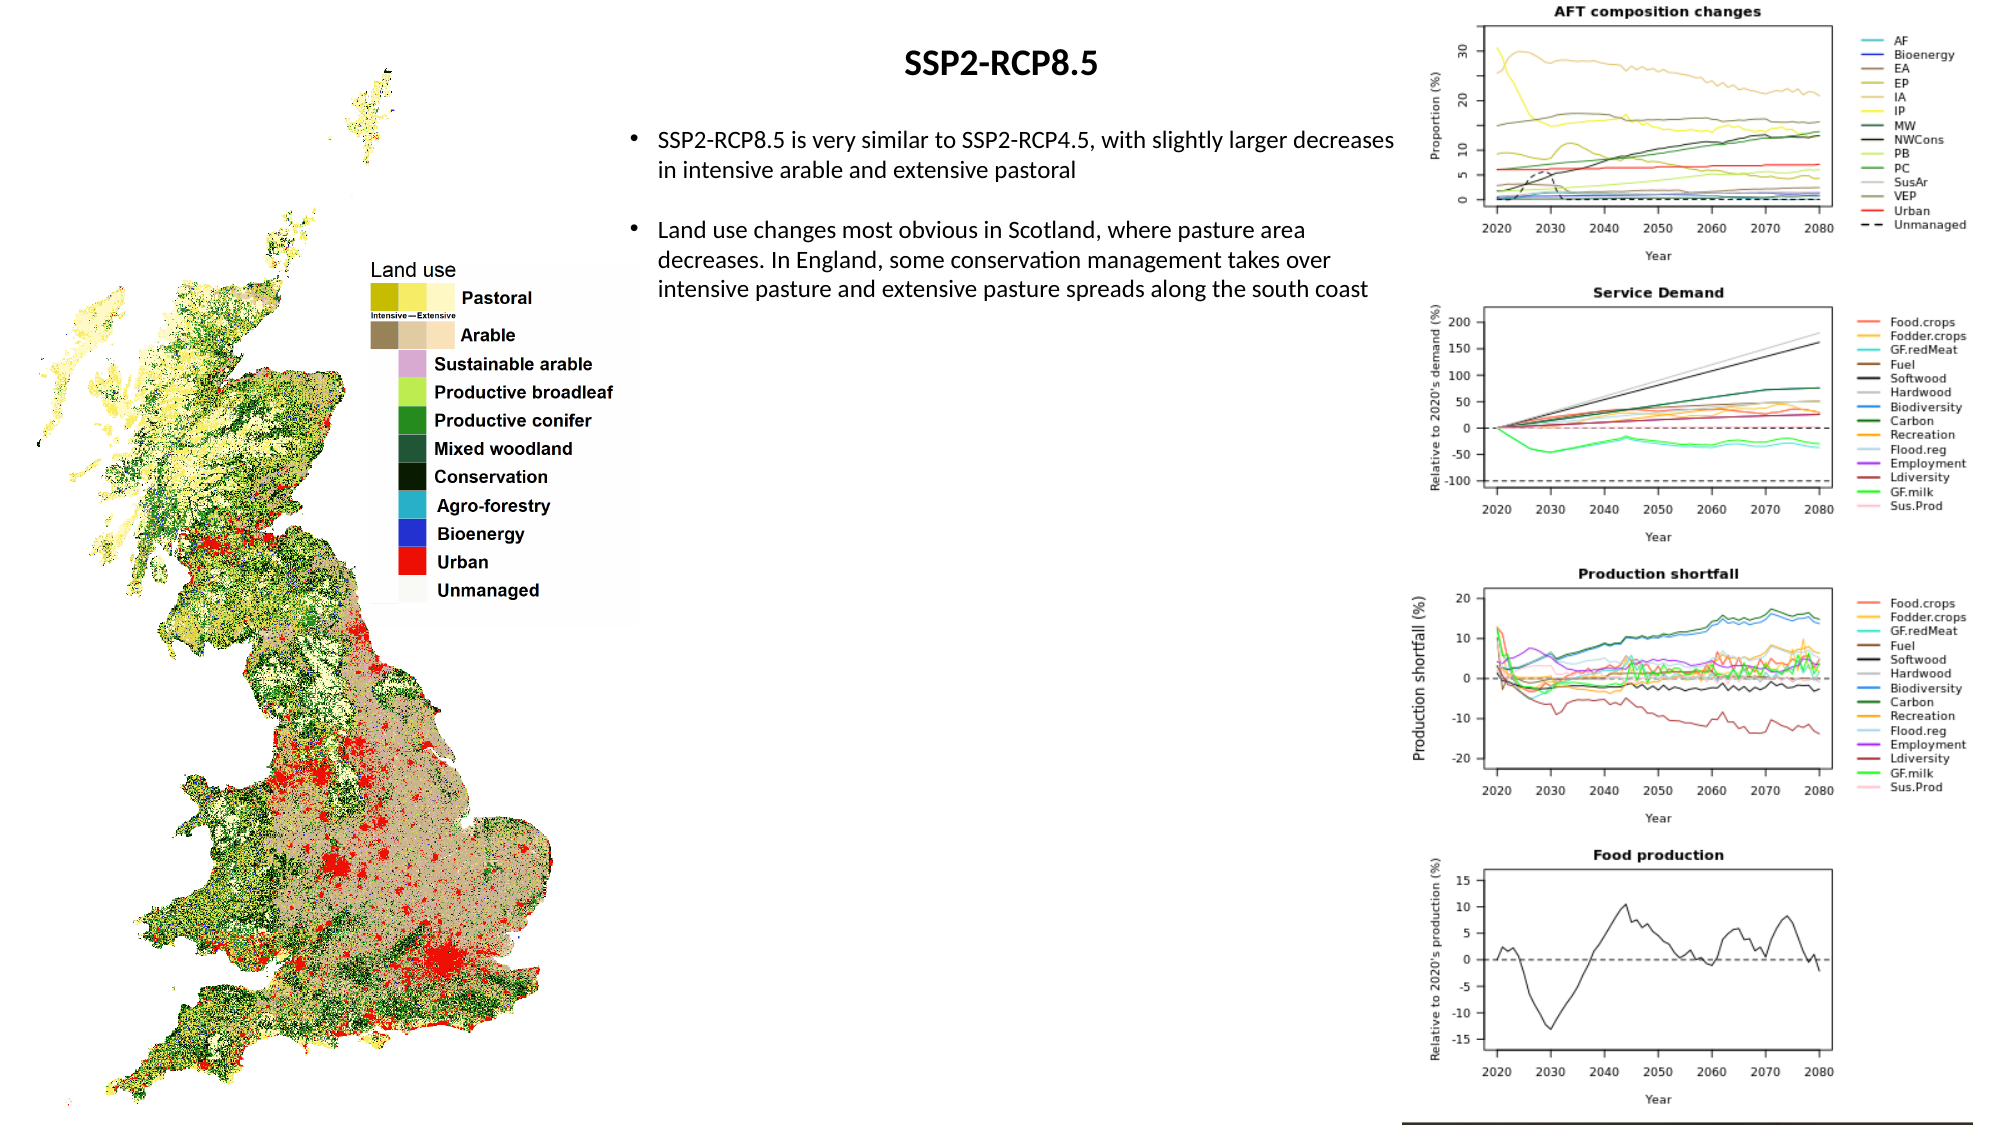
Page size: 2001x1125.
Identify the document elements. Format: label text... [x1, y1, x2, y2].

text_box SSP2-RCP8.5 is very similar to SSP2-RCP4.5, with slightly larger decreases in intensive arable and extensive pastoral Land use changes most obvious in Scotland, where pasture area decreases. In England, some conservation management takes over intensive pasture and extensive pasture spreads along the south coast [615, 115, 1402, 341]
text_box SSP2-RCP8.5 [889, 30, 1114, 91]
picture [1402, 0, 1973, 1125]
picture [23, 18, 639, 1125]
